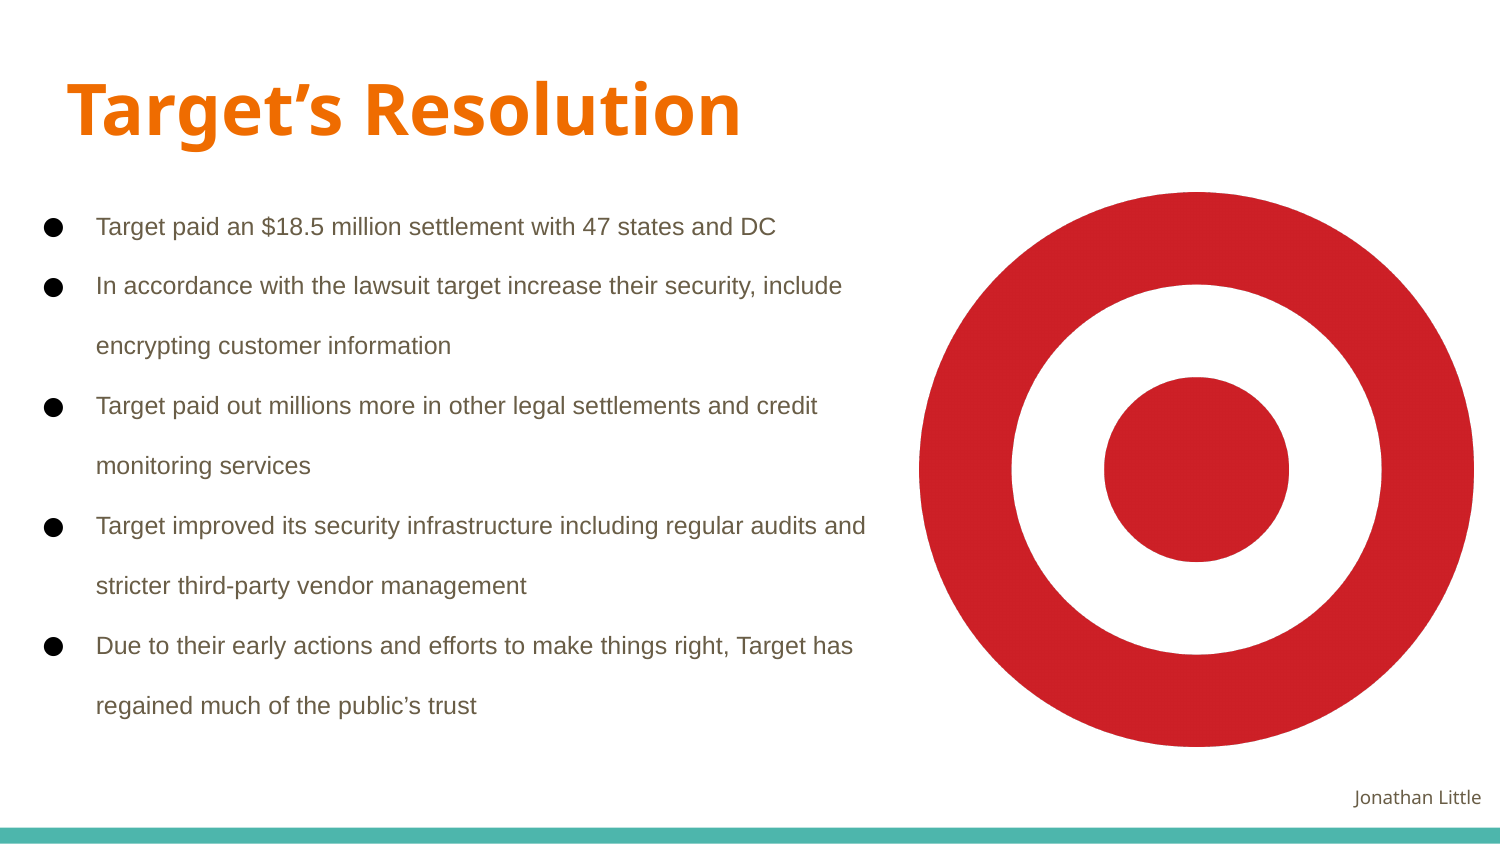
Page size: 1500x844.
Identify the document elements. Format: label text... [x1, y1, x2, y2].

picture [919, 192, 1474, 748]
title Target’s Resolution [51, 49, 1449, 166]
list Target paid an $18.5 million settlement with 47 states and DC In accordance with the lawsuit target increase their security, include encrypting customer information Target paid out millions more in other legal settlements and credit monitoring services Target improved its security infrastructure including regular audits and stricter third-party vendor management Due to their early actions and efforts to make things right, Target has regained much of the public’s trust [5, 165, 903, 823]
text_box Jonathan Little [1339, 773, 1500, 820]
